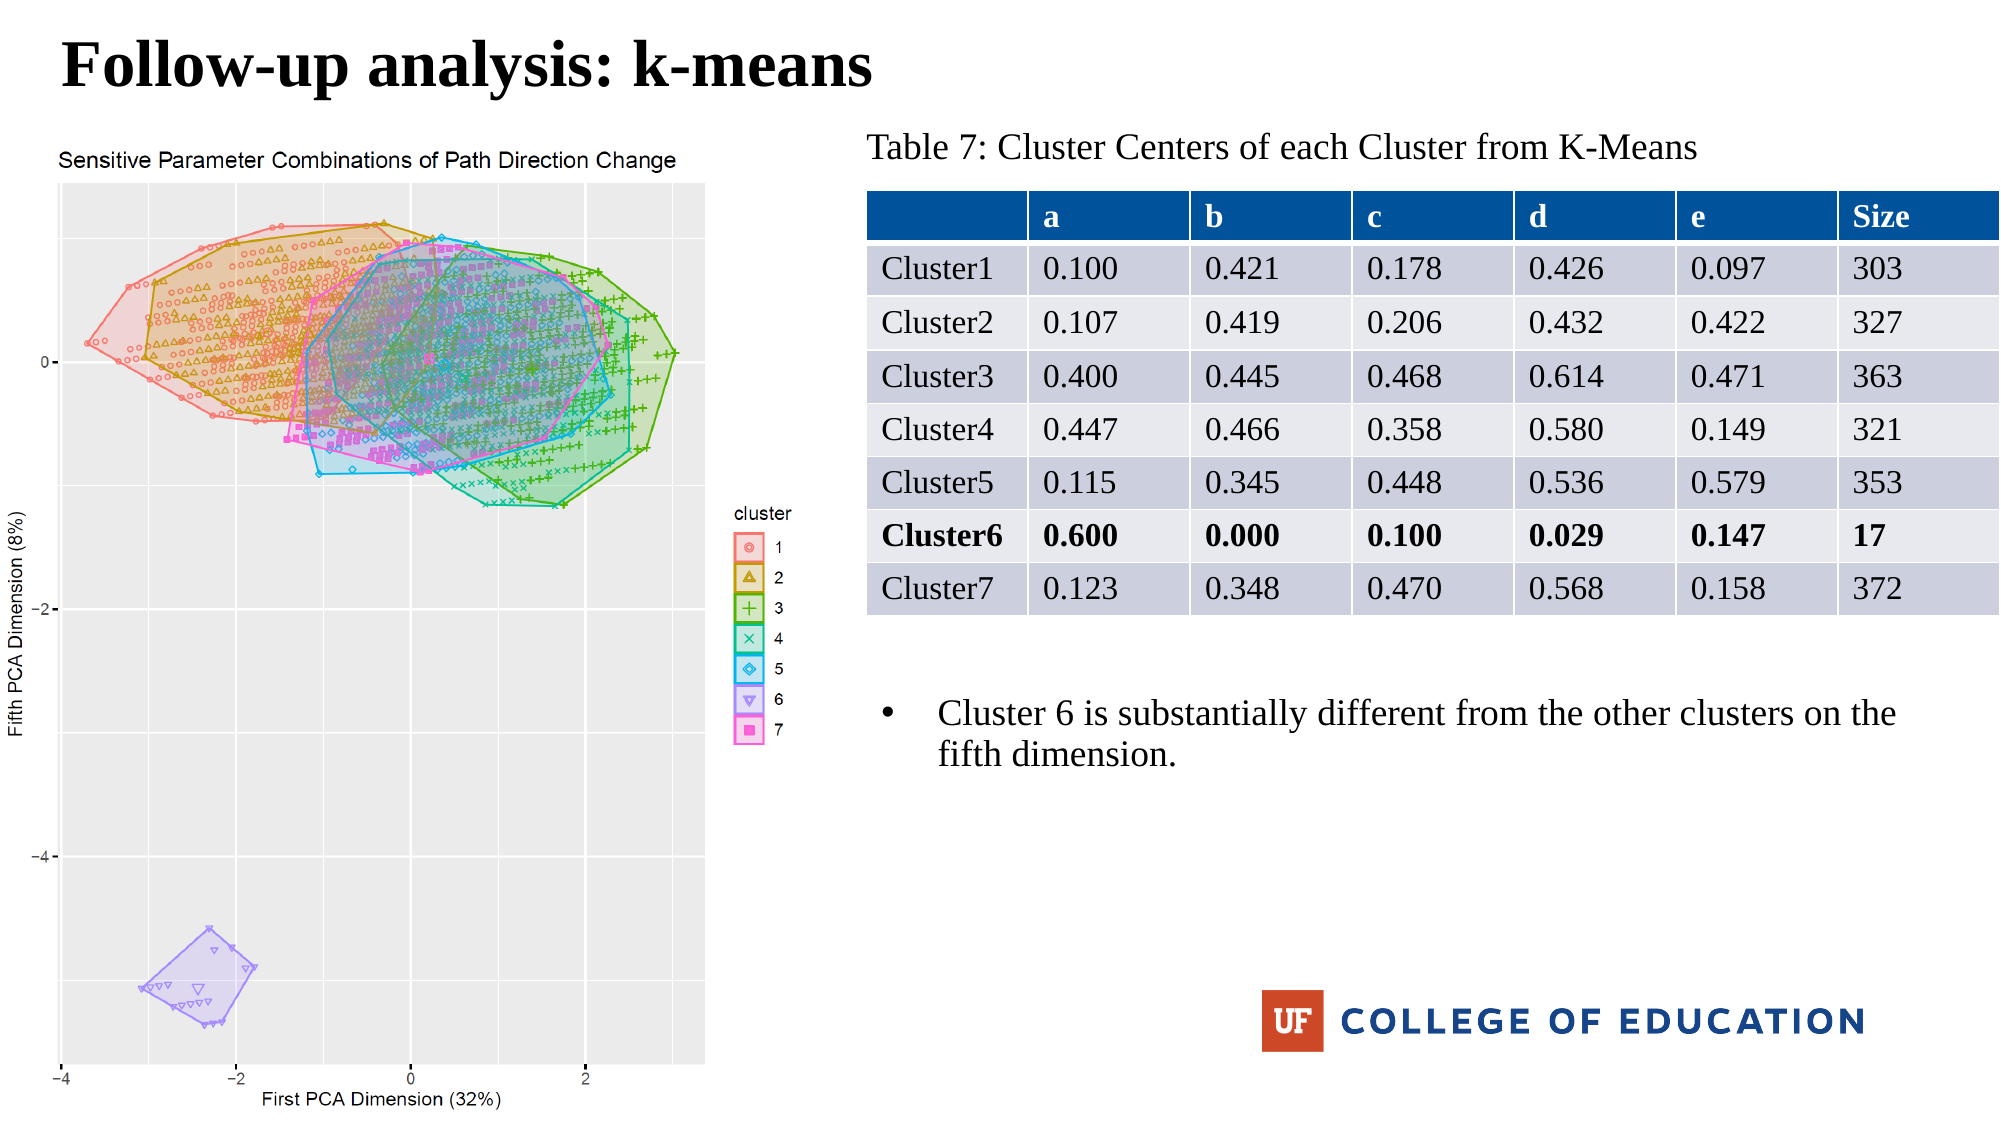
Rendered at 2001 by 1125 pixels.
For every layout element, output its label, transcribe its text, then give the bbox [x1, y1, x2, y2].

title Follow-up analysis: k-means [46, 9, 1680, 121]
table_cell Cluster7 [867, 563, 1027, 615]
table_cell Cluster1 [867, 246, 1027, 295]
table_header a [1029, 191, 1189, 240]
table_cell 0.100 [1029, 246, 1189, 295]
table_cell 0.426 [1515, 246, 1675, 295]
table_cell 0.123 [1029, 563, 1189, 615]
table_cell 303 [1839, 246, 1999, 295]
table_cell 0.029 [1515, 510, 1675, 562]
table_cell 0.536 [1515, 457, 1675, 509]
table_cell 0.206 [1353, 297, 1513, 349]
text_box Table 7: Cluster Centers of each Cluster from K-Means [851, 115, 1880, 175]
table_cell 327 [1839, 297, 1999, 349]
table_cell 0.468 [1353, 351, 1513, 403]
table_cell 0.471 [1677, 351, 1837, 403]
table_cell 0.470 [1353, 563, 1513, 615]
table_cell 0.600 [1029, 510, 1189, 562]
table_cell Cluster2 [867, 297, 1027, 349]
table_cell Cluster6 [867, 510, 1027, 562]
table_cell 353 [1839, 457, 1999, 509]
table_header c [1353, 191, 1513, 240]
table_header [867, 191, 1027, 240]
table_cell 0.107 [1029, 297, 1189, 349]
table_cell 0.579 [1677, 457, 1837, 509]
table_cell 0.000 [1191, 510, 1351, 562]
table_cell 0.421 [1191, 246, 1351, 295]
table_cell 0.147 [1677, 510, 1837, 562]
table_header d [1515, 191, 1675, 240]
table_cell 0.097 [1677, 246, 1837, 295]
subtitle Cluster 6 is substantially different from the other clusters on the fifth dimension. [866, 685, 1943, 803]
table_cell 372 [1839, 563, 1999, 615]
table_header Size [1839, 191, 1999, 240]
table_cell 0.358 [1353, 404, 1513, 456]
table_cell 0.614 [1515, 351, 1675, 403]
table_cell 0.158 [1677, 563, 1837, 615]
table_cell 0.348 [1191, 563, 1351, 615]
table_cell Cluster4 [867, 404, 1027, 456]
table_header e [1677, 191, 1837, 240]
table_cell 321 [1839, 404, 1999, 456]
table_cell 0.419 [1191, 297, 1351, 349]
table_cell 0.447 [1029, 404, 1189, 456]
table_cell 0.400 [1029, 351, 1189, 403]
table_cell 0.580 [1515, 404, 1675, 456]
table_cell 0.432 [1515, 297, 1675, 349]
table_cell 0.178 [1353, 246, 1513, 295]
table_cell 0.448 [1353, 457, 1513, 509]
table_cell 17 [1839, 510, 1999, 562]
table_cell 0.445 [1191, 351, 1351, 403]
table_cell 0.345 [1191, 457, 1351, 509]
table_cell 0.115 [1029, 457, 1189, 509]
table_cell Cluster5 [867, 457, 1027, 509]
table_cell 0.100 [1353, 510, 1513, 562]
table_header b [1191, 191, 1351, 240]
table_cell Cluster3 [867, 351, 1027, 403]
table_cell 0.149 [1677, 404, 1837, 456]
table_cell 0.466 [1191, 404, 1351, 456]
picture [0, 145, 809, 1115]
picture [1262, 990, 1863, 1052]
table_cell 363 [1839, 351, 1999, 403]
table_cell 0.422 [1677, 297, 1837, 349]
table_cell 0.568 [1515, 563, 1675, 615]
